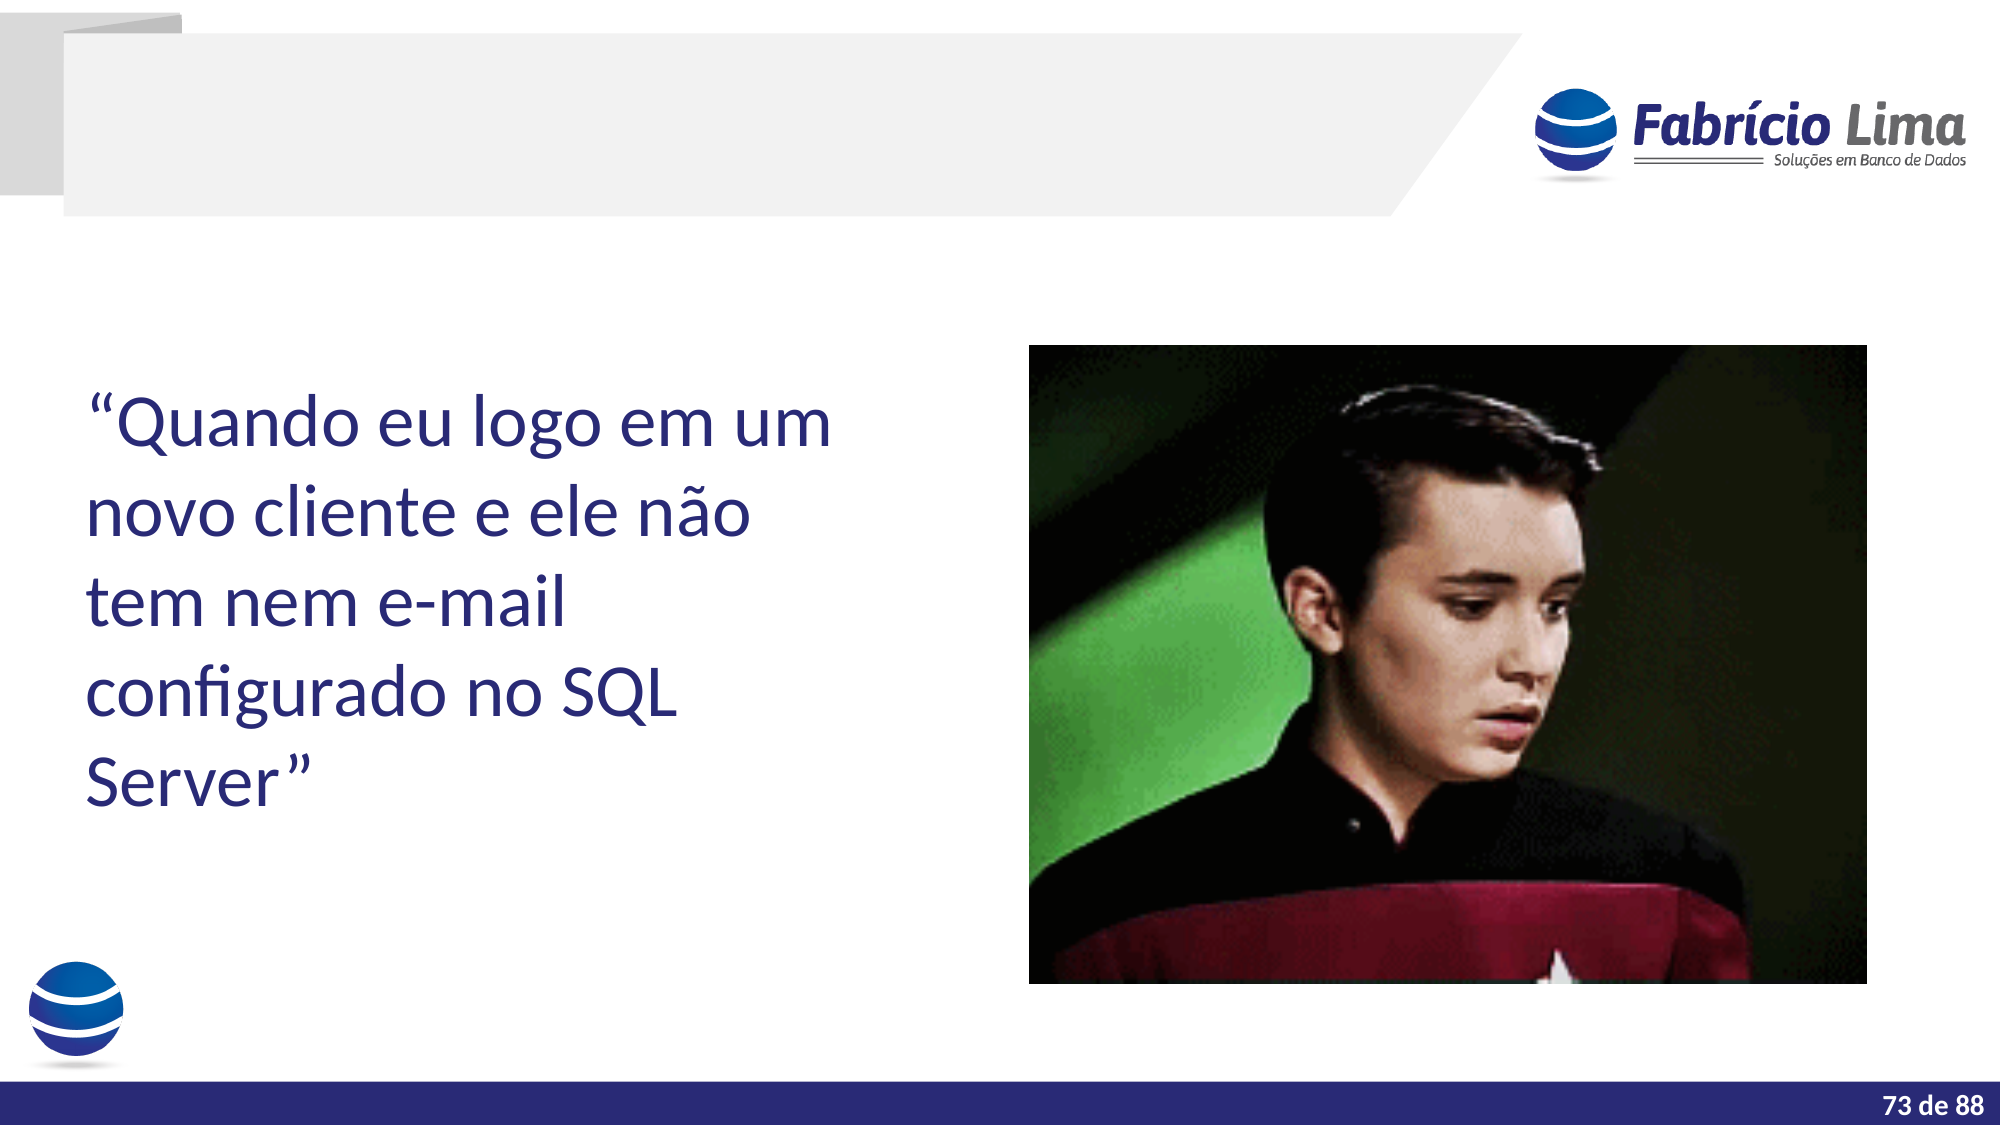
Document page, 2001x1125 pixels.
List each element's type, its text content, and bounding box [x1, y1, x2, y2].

picture [1501, 42, 1997, 217]
picture [1029, 345, 1867, 984]
slide_number 72 de 88 [1718, 1083, 2000, 1125]
picture [14, 951, 137, 1082]
text_box “Quando eu logo em um novo cliente e ele não tem nem e-mail configurado no SQL Server” [70, 364, 857, 830]
